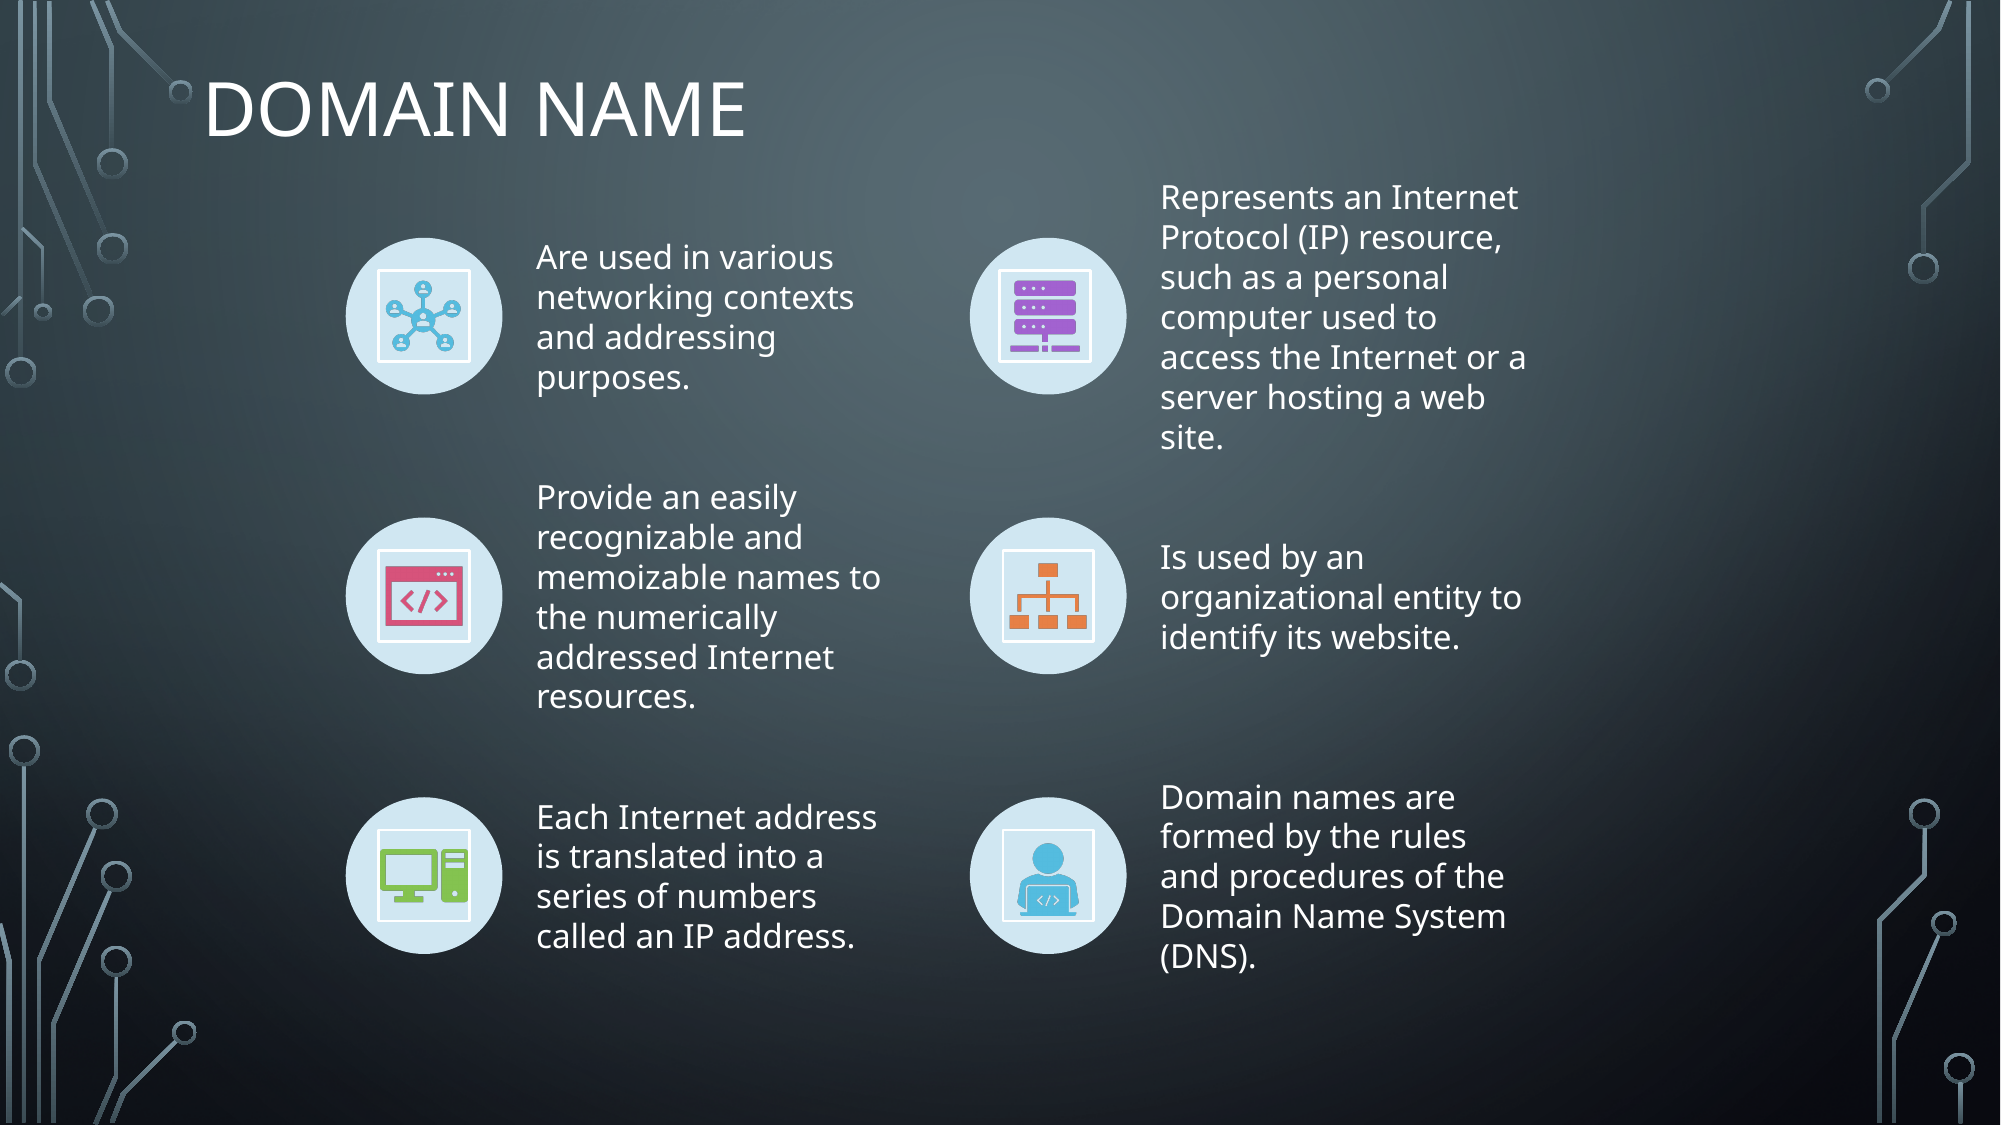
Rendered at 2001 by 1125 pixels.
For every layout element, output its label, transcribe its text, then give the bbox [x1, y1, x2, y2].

title Domain name [187, 48, 1813, 175]
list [102, 233, 1773, 958]
